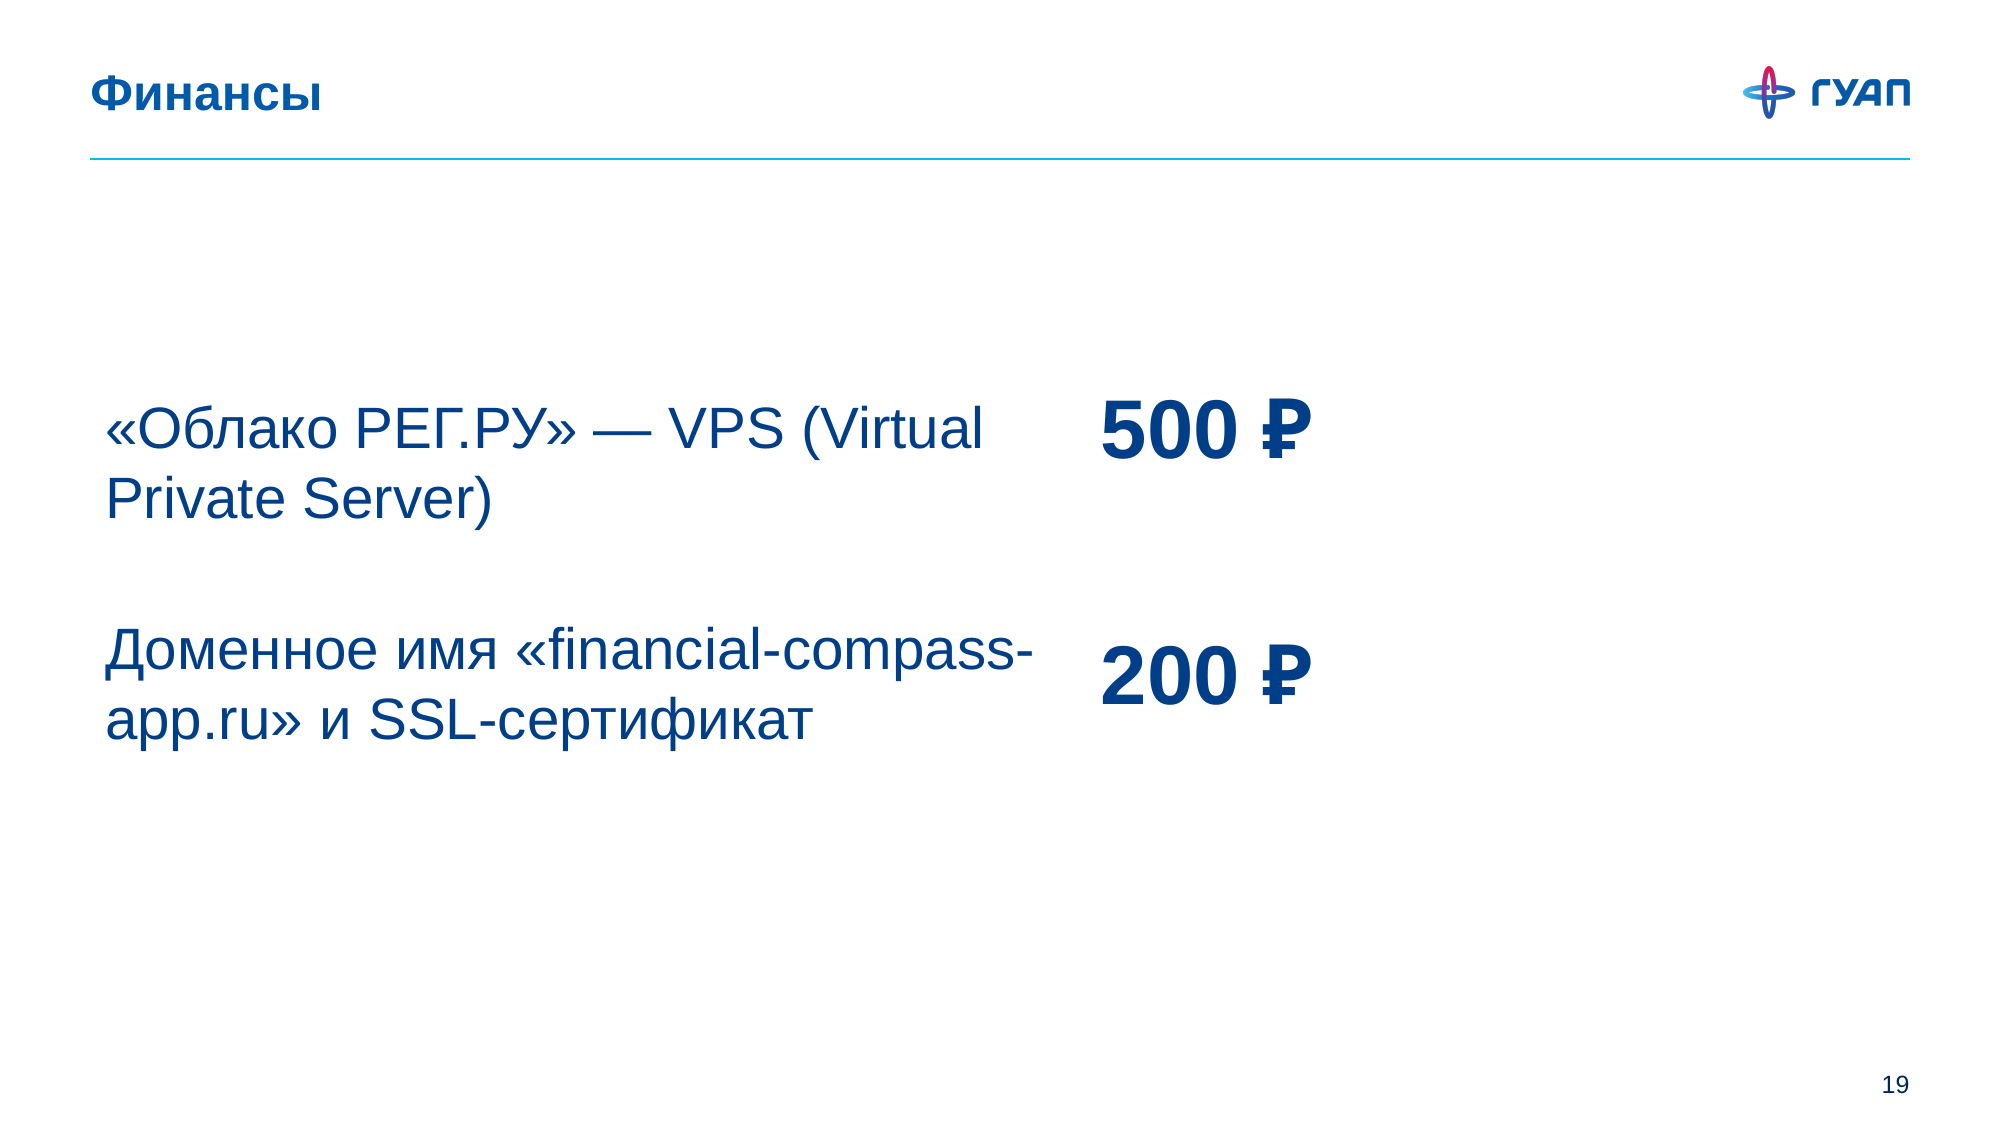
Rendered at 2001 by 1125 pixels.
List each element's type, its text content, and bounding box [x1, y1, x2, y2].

text_box 200 ₽ [1086, 614, 2000, 729]
text_box Доменное имя «financial-compass-app.ru» и SSL-сертификат [90, 603, 1059, 759]
text_box «Облако РЕГ.РУ» — VPS (Virtual Private Server) [90, 383, 1059, 538]
picture [1743, 66, 1910, 119]
title Финансы [90, 66, 1667, 122]
text_box 500 ₽ [1086, 368, 2000, 483]
